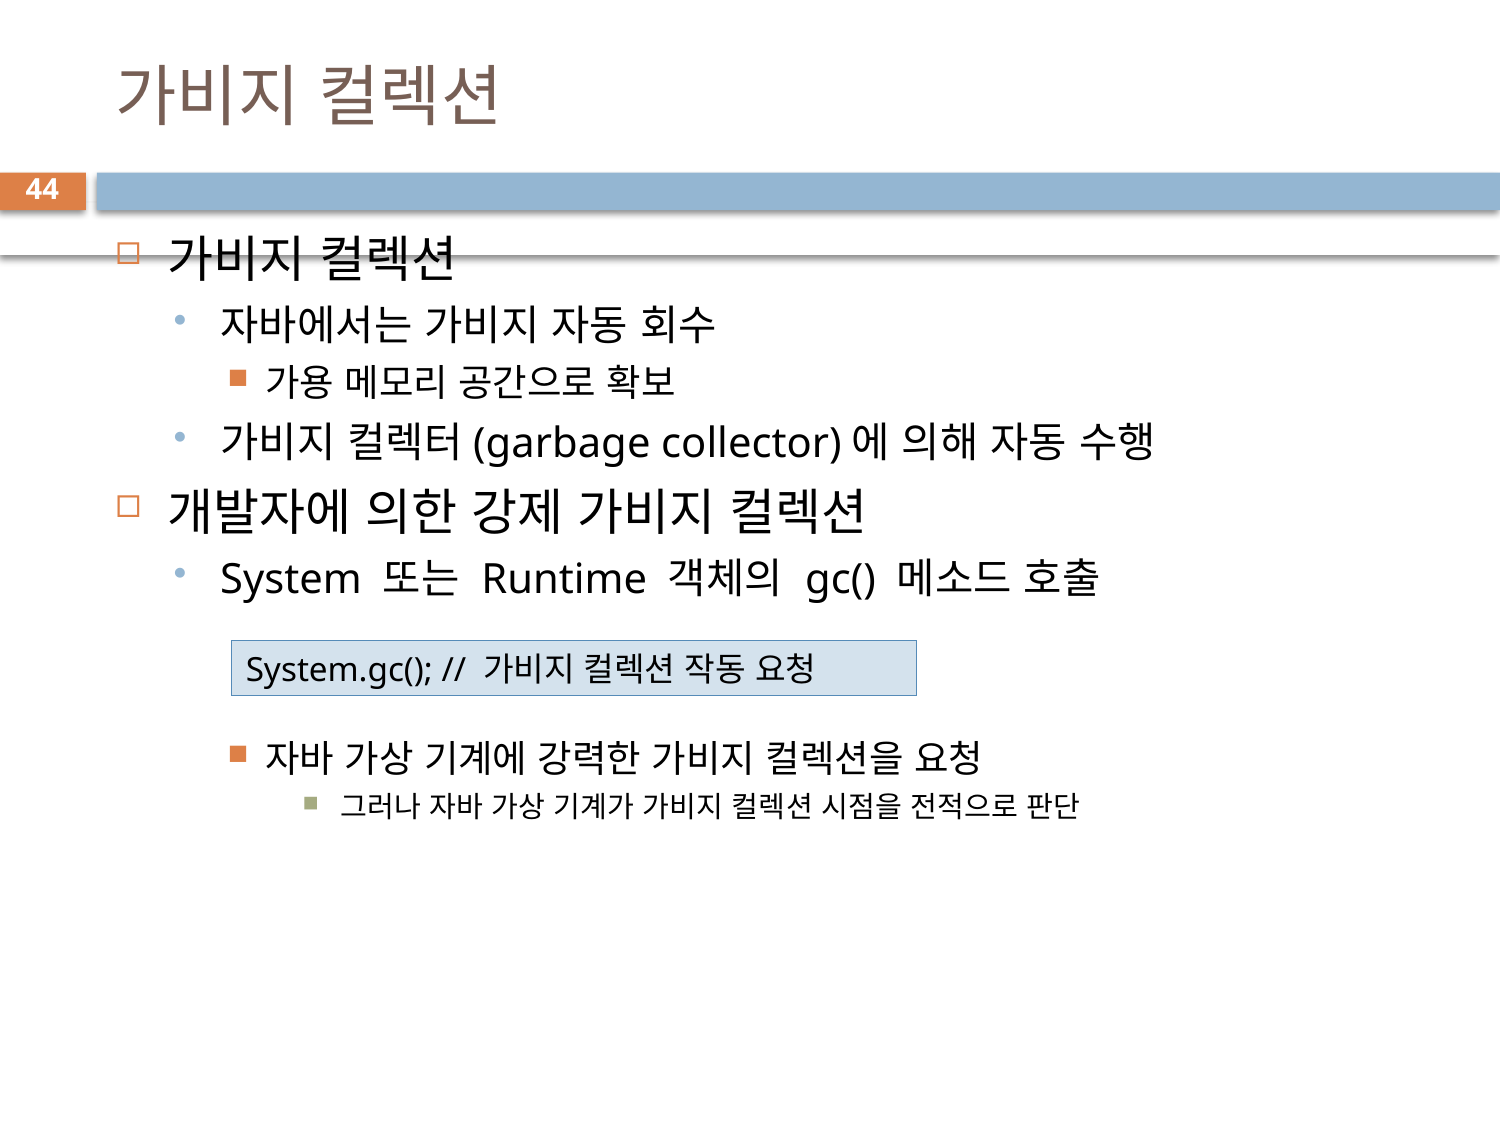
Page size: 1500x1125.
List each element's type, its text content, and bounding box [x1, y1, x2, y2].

slide_number 44 [0, 170, 87, 211]
title 가비지 컬렉션 [100, 37, 1438, 149]
text_box System.gc(); // 가비지 컬렉션 작동 요청 [231, 640, 917, 696]
list 가비지 컬렉션 자바에서는 가비지 자동 회수 가용 메모리 공간으로 확보 가비지 컬렉터(garbage collector)에 의해 자동 수행 개발자에 의한 강제 가비지 컬렉션 System 또는 Runtime 객체의 gc() 메소드 호출 자바 가상 기계에 강력한 가비지 컬렉션을 요청 그러나 자바 가상 기계가 가비지 컬렉션 시점을 전적으로 판단 [100, 219, 1438, 1047]
